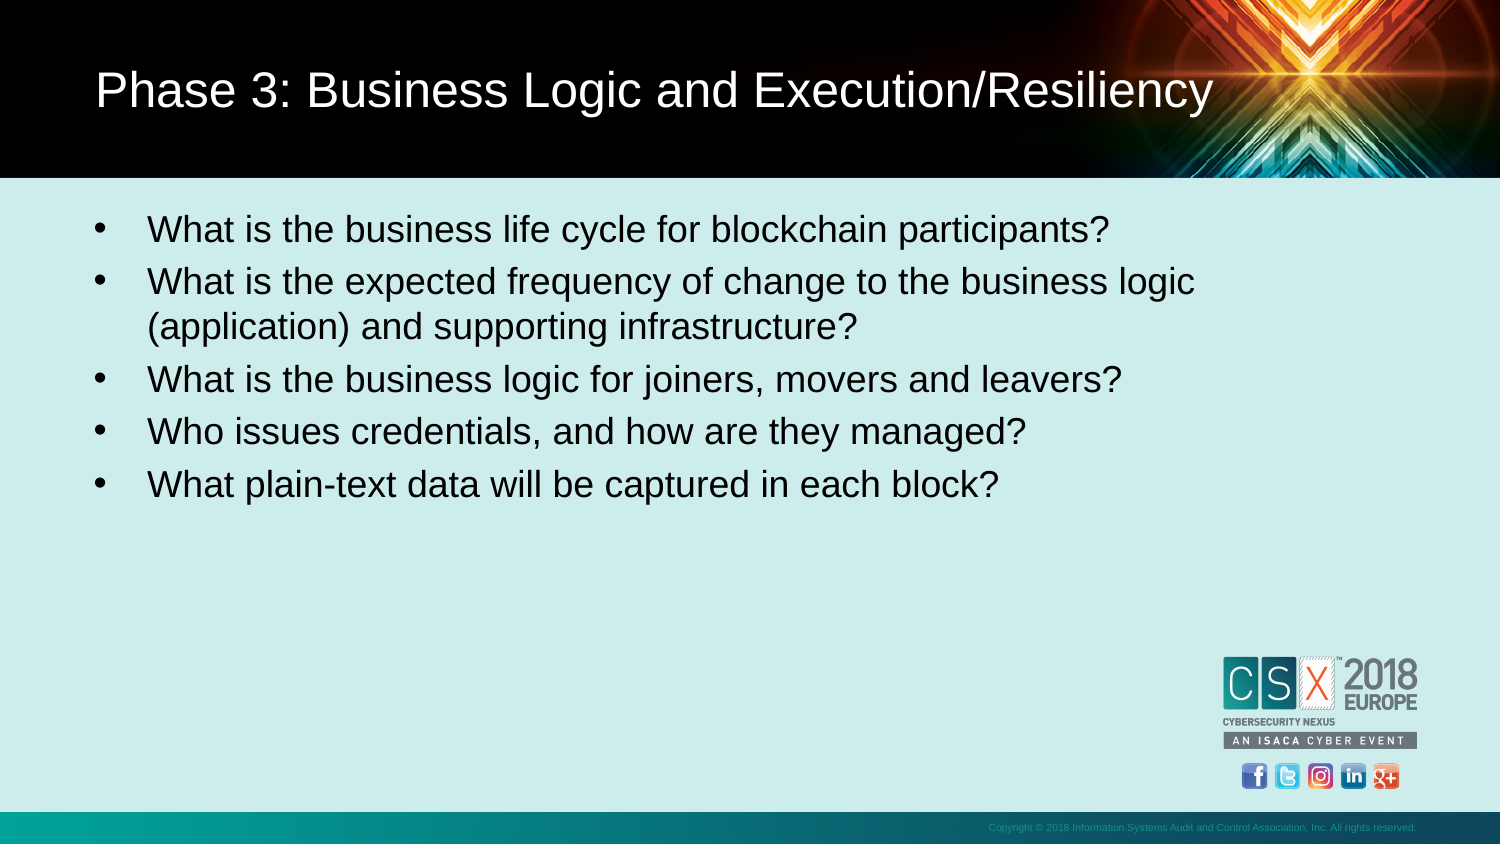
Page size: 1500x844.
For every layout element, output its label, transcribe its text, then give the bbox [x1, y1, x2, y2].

list What is the business life cycle for blockchain participants? What is the expected frequency of change to the business logic (application) and supporting infrastructure? What is the business logic for joiners, movers and leavers? Who issues credentials, and how are they managed? What plain-text data will be captured in each block? [80, 198, 1218, 775]
list Phase 3: Business Logic and Execution/Resiliency [80, 0, 1259, 176]
picture [0, 0, 1500, 844]
